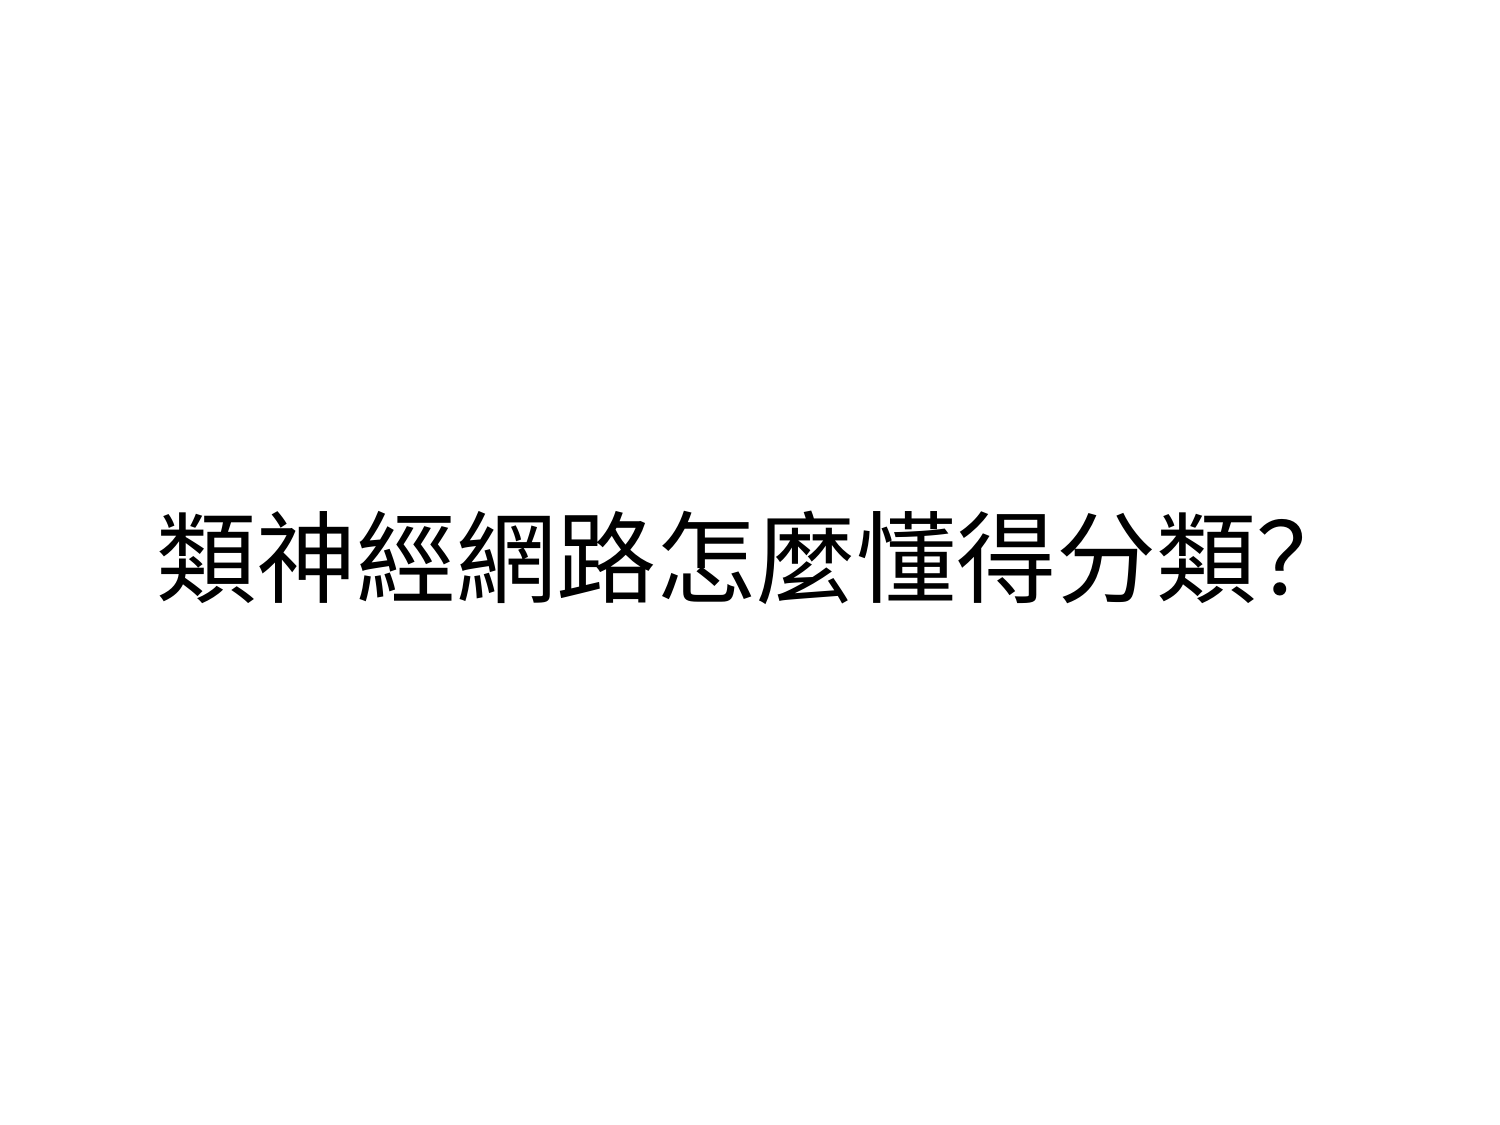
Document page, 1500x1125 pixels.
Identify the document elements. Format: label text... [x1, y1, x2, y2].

text_box 類神經網路怎麼懂得分類？ [141, 488, 1372, 624]
